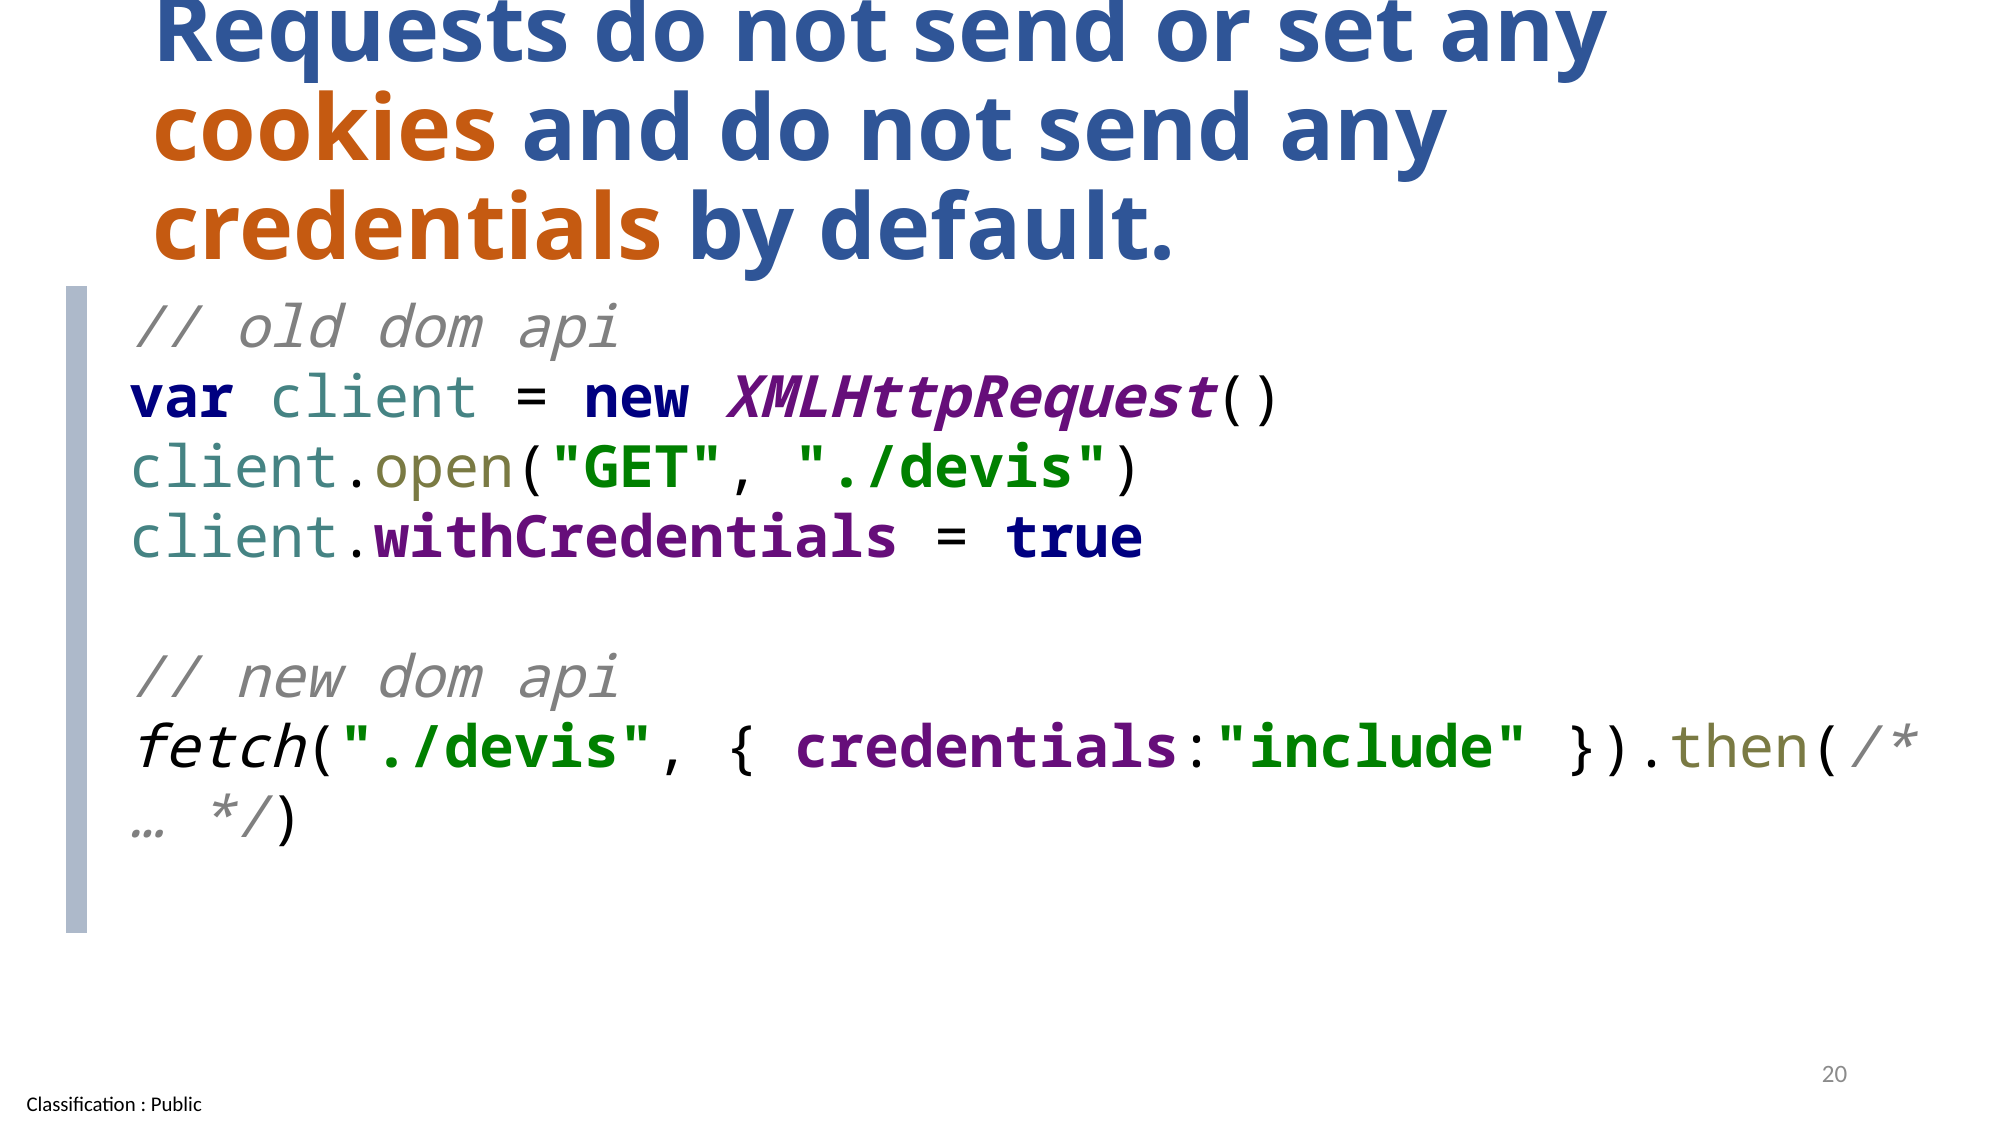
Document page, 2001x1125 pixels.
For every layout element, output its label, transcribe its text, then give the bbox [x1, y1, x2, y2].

slide_number 20 [1412, 1042, 1863, 1103]
list // old dom api var client = new XMLHttpRequest() client.open("GET", "./devis") client.withCredentials = true // new dom api fetch("./devis", { credentials:"include" }).then(/* … */) [114, 281, 1989, 992]
title Requests do not send or set any cookies and do not send any credentials by default. [137, 22, 1863, 240]
